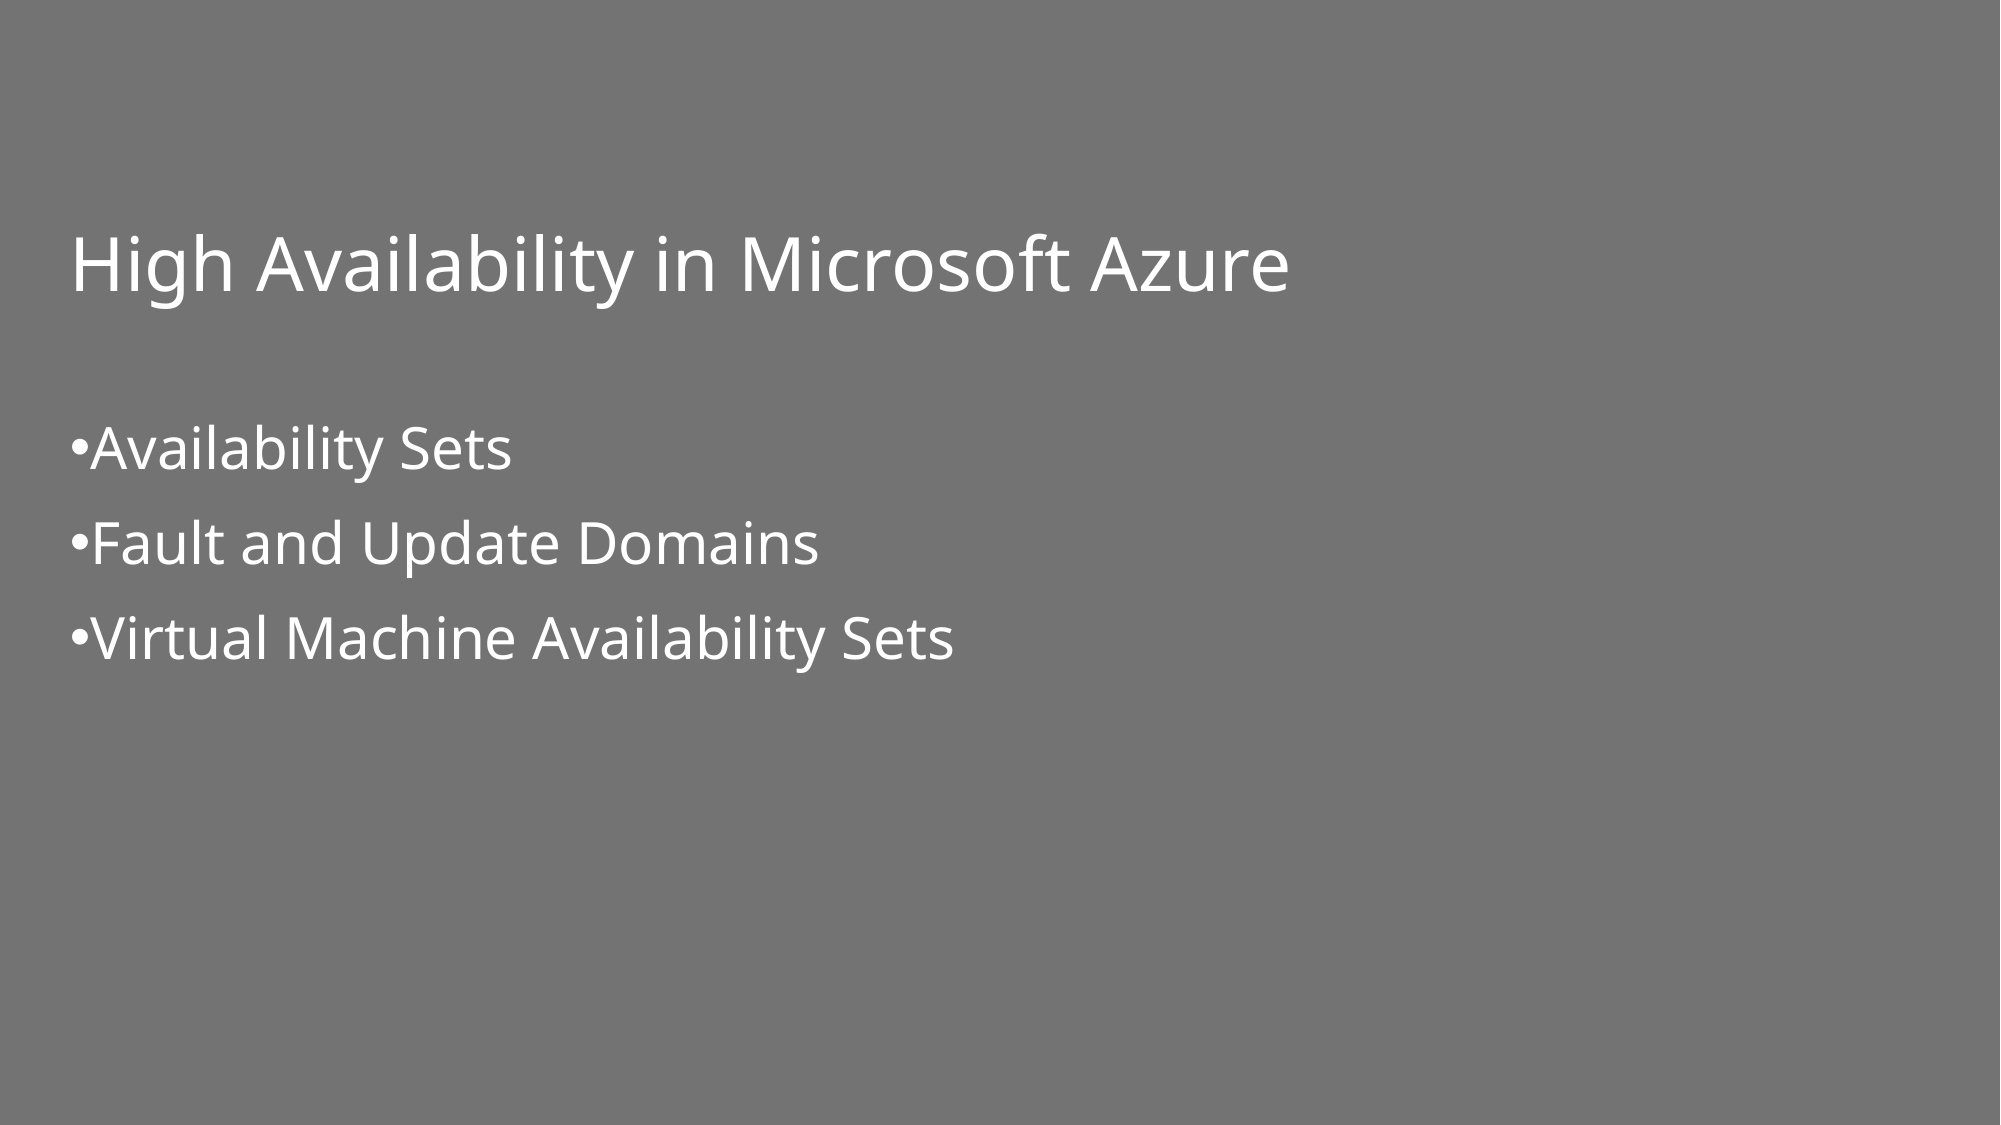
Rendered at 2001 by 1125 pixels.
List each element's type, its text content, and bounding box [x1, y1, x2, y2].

title High Availability in Microsoft Azure [54, 209, 1945, 334]
list Availability Sets Fault and Update Domains Virtual Machine Availability Sets [54, 403, 1945, 914]
